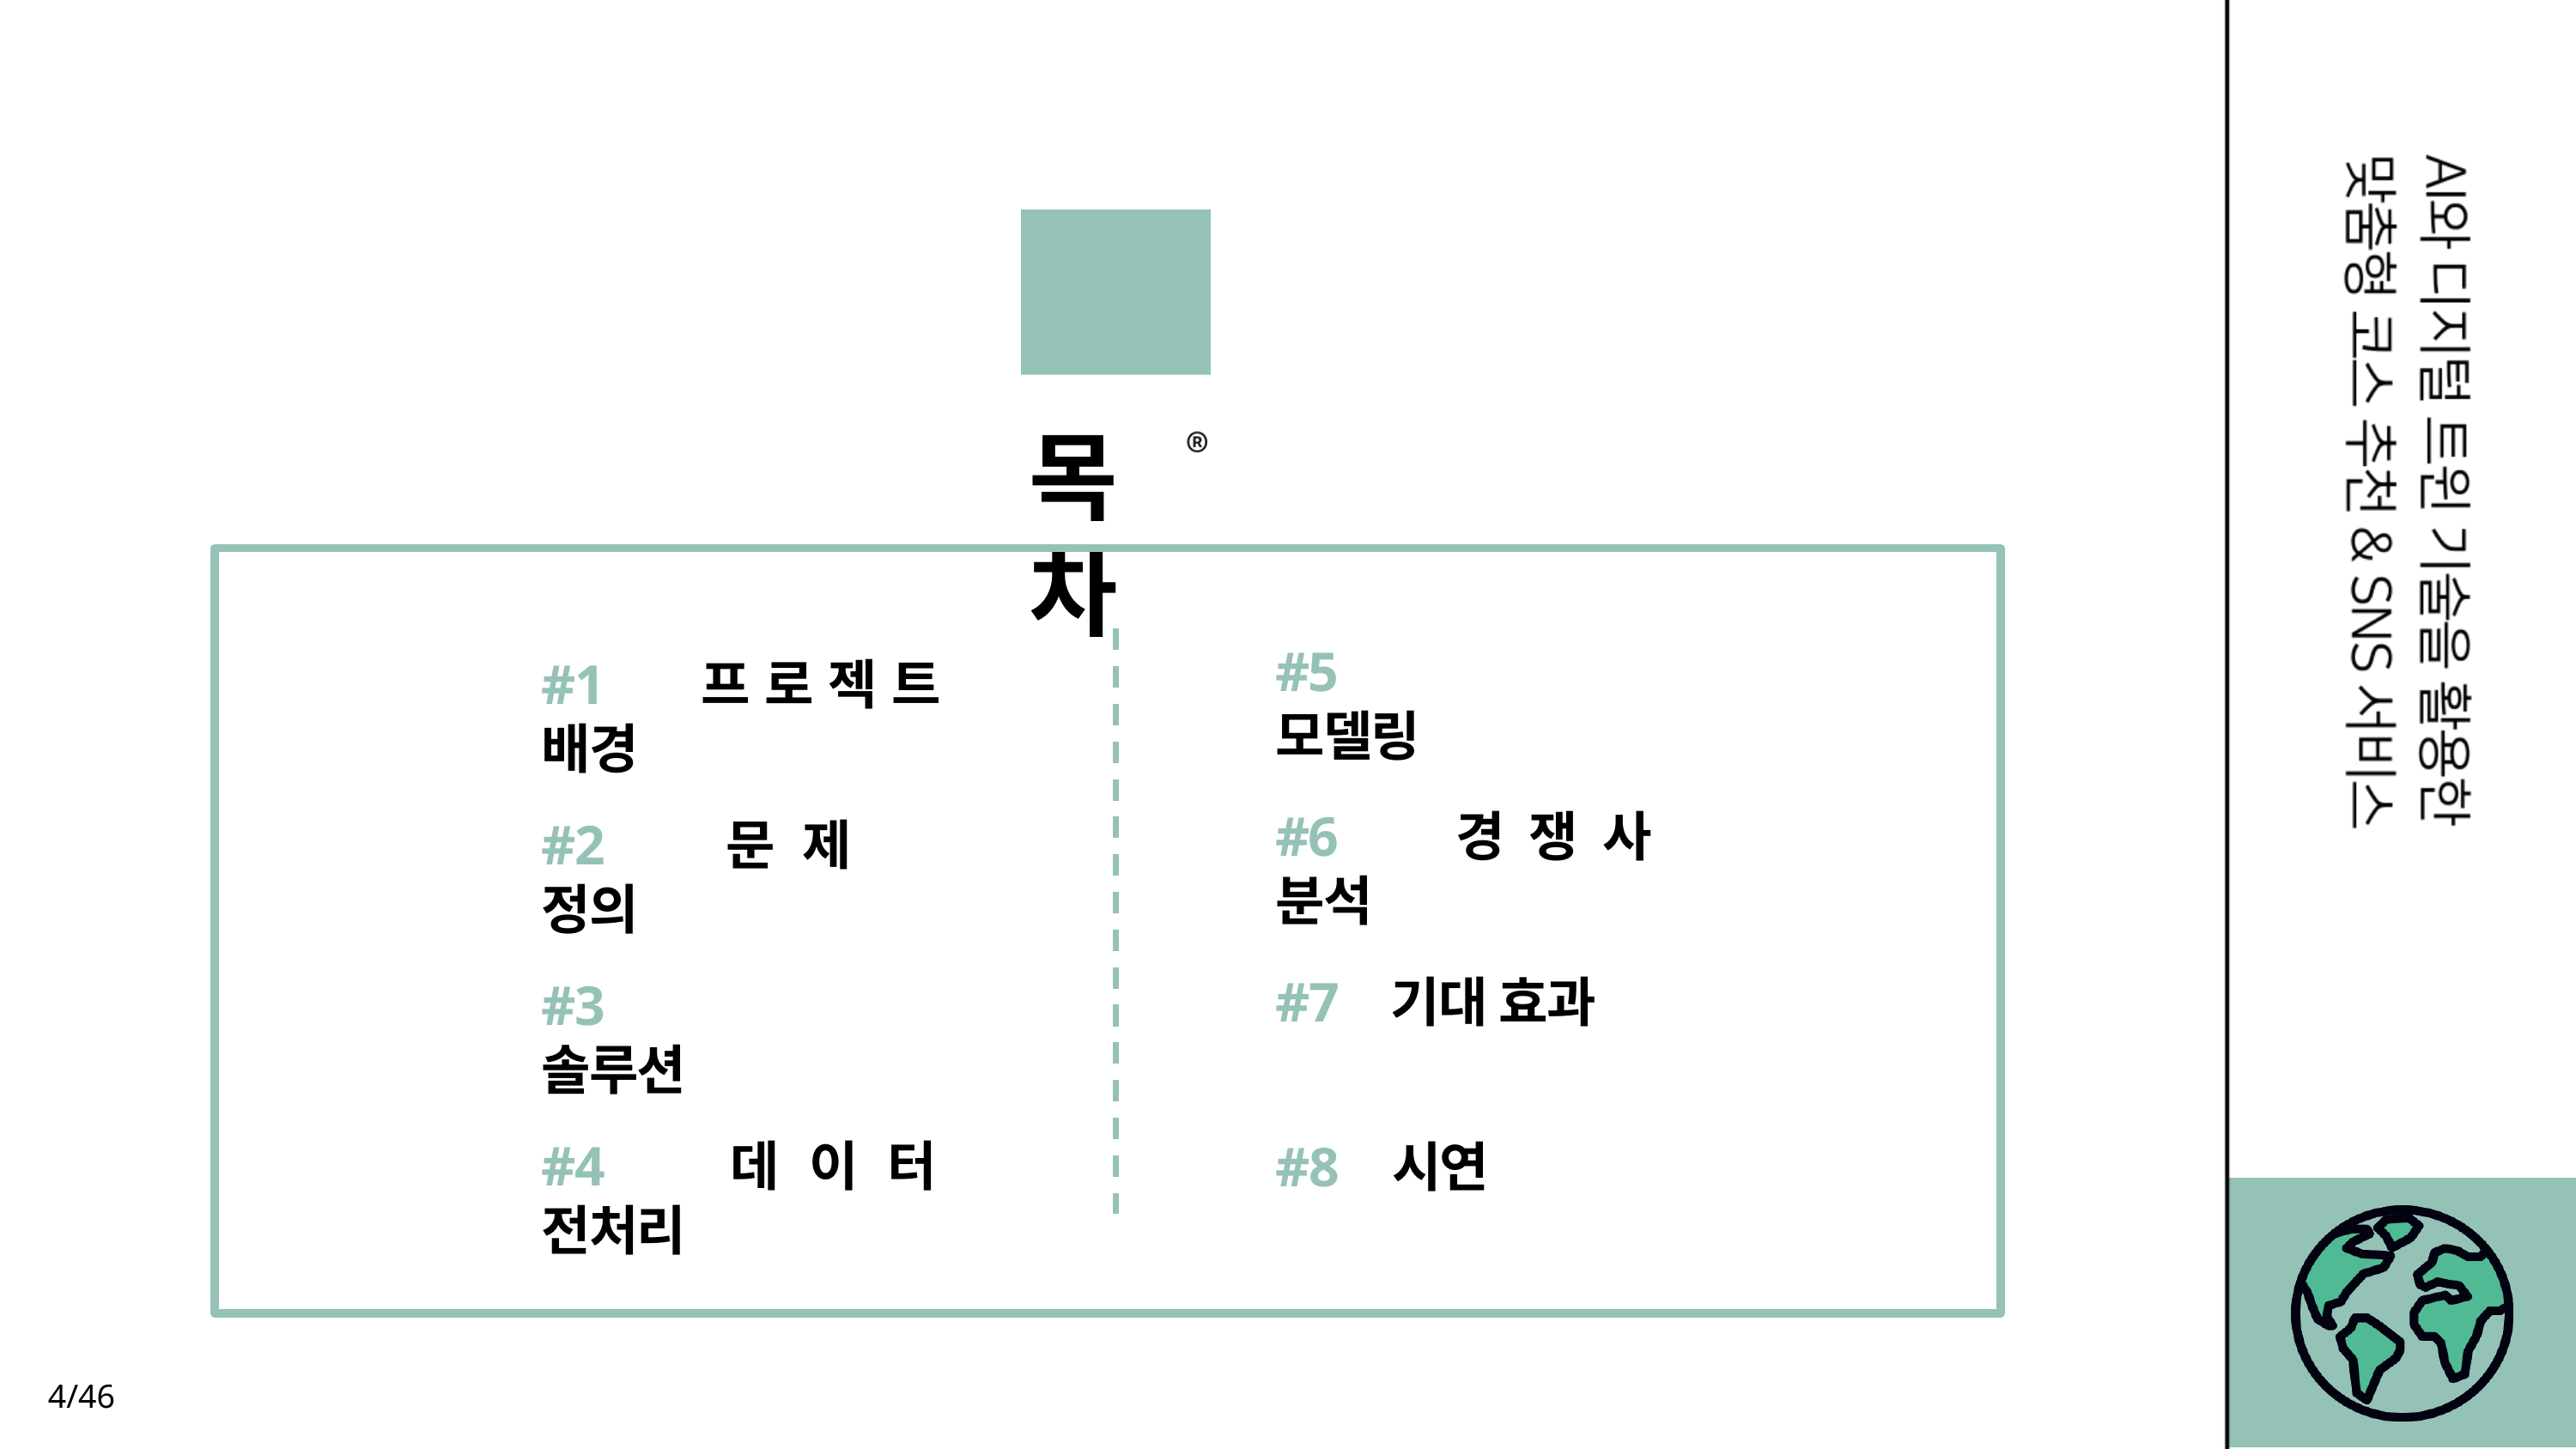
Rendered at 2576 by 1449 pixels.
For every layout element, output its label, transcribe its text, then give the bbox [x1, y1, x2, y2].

picture [2043, 146, 2576, 854]
picture [1179, 409, 1230, 516]
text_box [2218, 598, 2235, 1449]
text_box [528, 644, 953, 1210]
text_box [213, 546, 2002, 1315]
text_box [2291, 1204, 2513, 1422]
text_box 목차 [1016, 409, 1217, 536]
text_box 4/46 [35, 1369, 175, 1421]
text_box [2241, 1178, 2576, 1449]
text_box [1021, 209, 1211, 375]
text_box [2218, 0, 2235, 407]
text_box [1262, 631, 1675, 1211]
